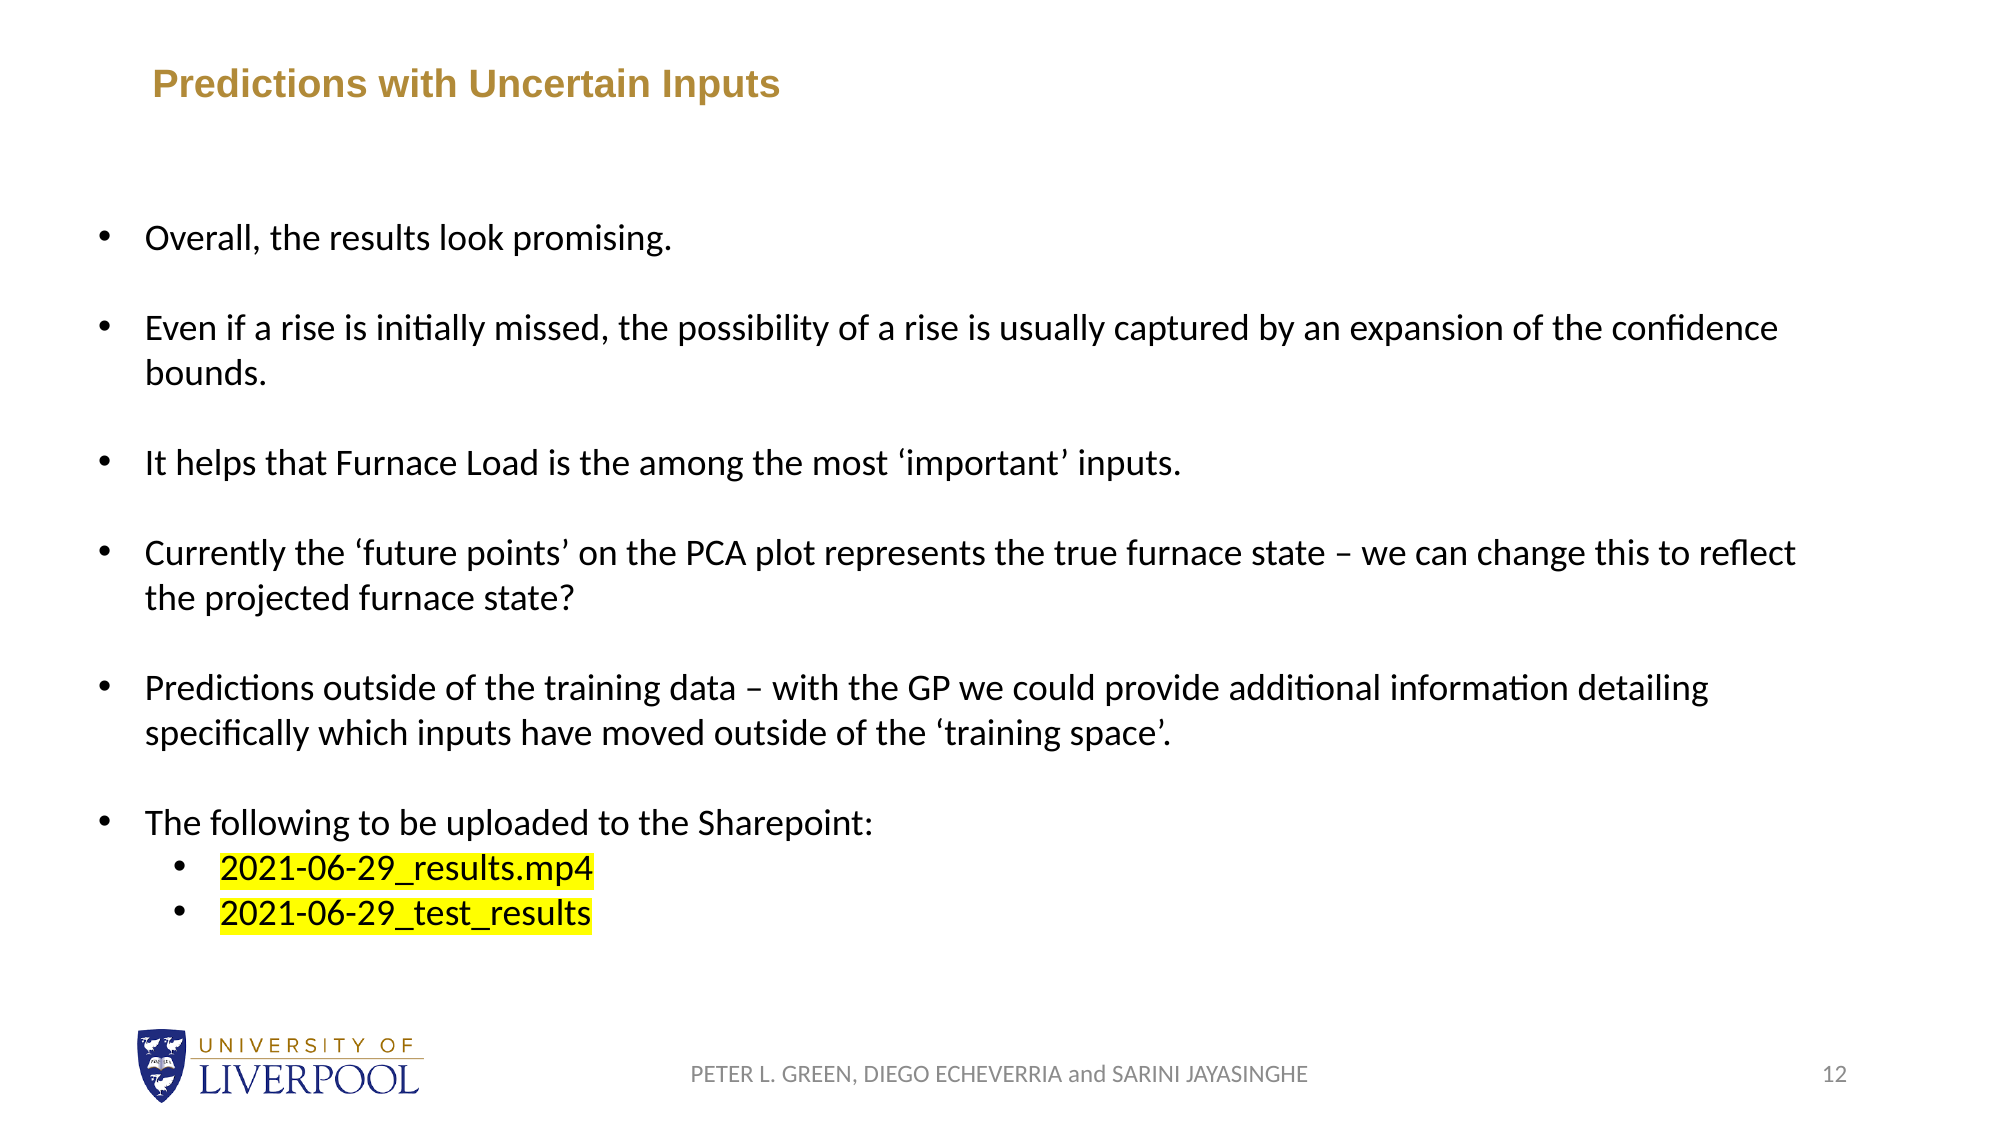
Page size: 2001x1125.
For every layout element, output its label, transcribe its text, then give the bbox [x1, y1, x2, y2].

text_box Overall, the results look promising. Even if a rise is initially missed, the possibility of a rise is usually captured by an expansion of the confidence bounds. It helps that Furnace Load is the among the most ‘important’ inputs. Currently the ‘future points’ on the PCA plot represents the true furnace state – we can change this to reflect the projected furnace state? Predictions outside of the training data – with the GP we could provide additional information detailing specifically which inputs have moved outside of the ‘training space’. The following to be uploaded to the Sharepoint: 2021-06-29_results.mp4 2021-06-29_test_results [83, 205, 1873, 941]
footer PETER L. GREEN, DIEGO ECHEVERRIA and SARINI JAYASINGHE [662, 1042, 1338, 1103]
picture [137, 1029, 424, 1103]
title Predictions with Uncertain Inputs [137, 55, 1863, 114]
slide_number 12 [1412, 1042, 1863, 1103]
